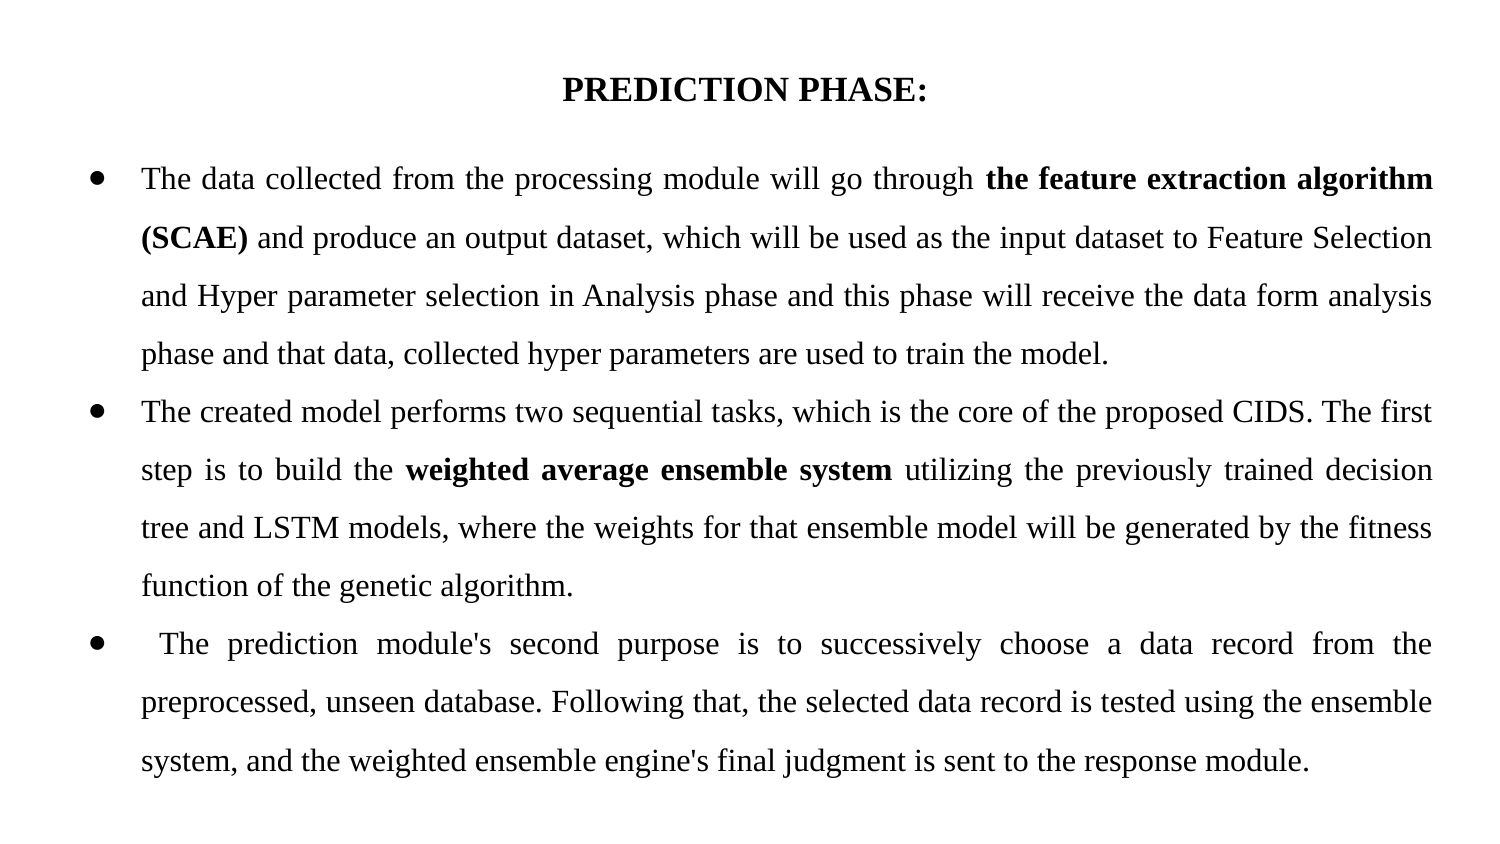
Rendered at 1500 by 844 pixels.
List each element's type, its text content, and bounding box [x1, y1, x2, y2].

title PREDICTION PHASE: [51, 29, 1449, 123]
list The data collected from the processing module will go through the feature extraction algorithm (SCAE) and produce an output dataset, which will be used as the input dataset to Feature Selection and Hyper parameter selection in Analysis phase and this phase will receive the data form analysis phase and that data, collected hyper parameters are used to train the model. The created model performs two sequential tasks, which is the core of the proposed CIDS. The first step is to build the weighted average ensemble system utilizing the previously trained decision tree and LSTM models, where the weights for that ensemble model will be generated by the fitness function of the genetic algorithm. The prediction module's second purpose is to successively choose a data record from the preprocessed, unseen database. Following that, the selected data record is tested using the ensemble system, and the weighted ensemble engine's final judgment is sent to the response module. [51, 123, 1449, 844]
